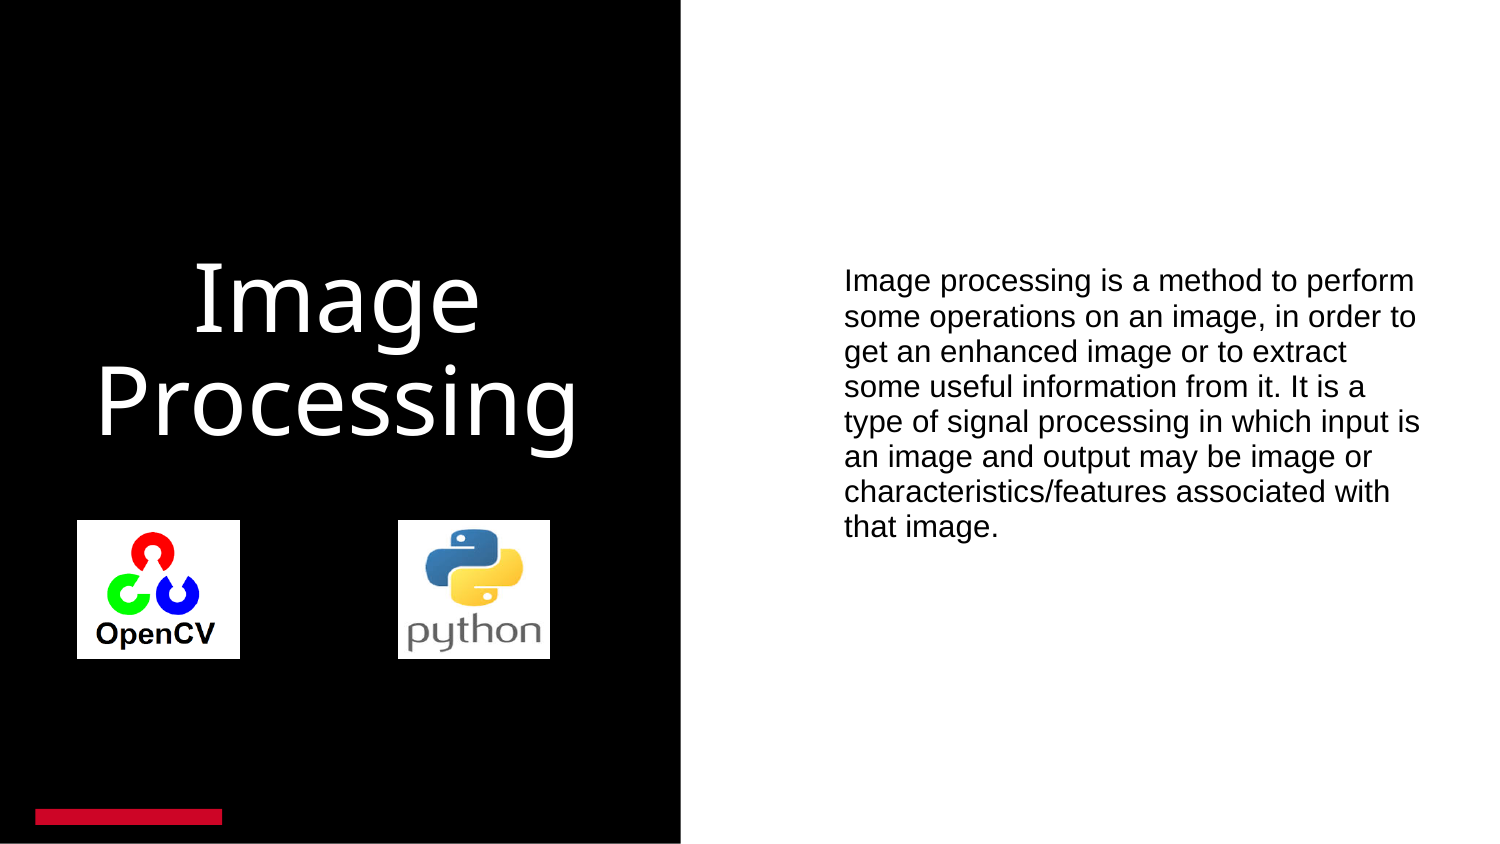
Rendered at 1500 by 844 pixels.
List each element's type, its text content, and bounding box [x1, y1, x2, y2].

picture [77, 520, 240, 659]
list Image processing is a method to perform some operations on an image, in order to get an enhanced image or to extract some useful information from it. It is a type of signal processing in which input is an image and output may be image or characteristics/features associated with that image. [810, 118, 1440, 725]
picture [398, 520, 551, 659]
title Image Processing [43, 176, 633, 471]
